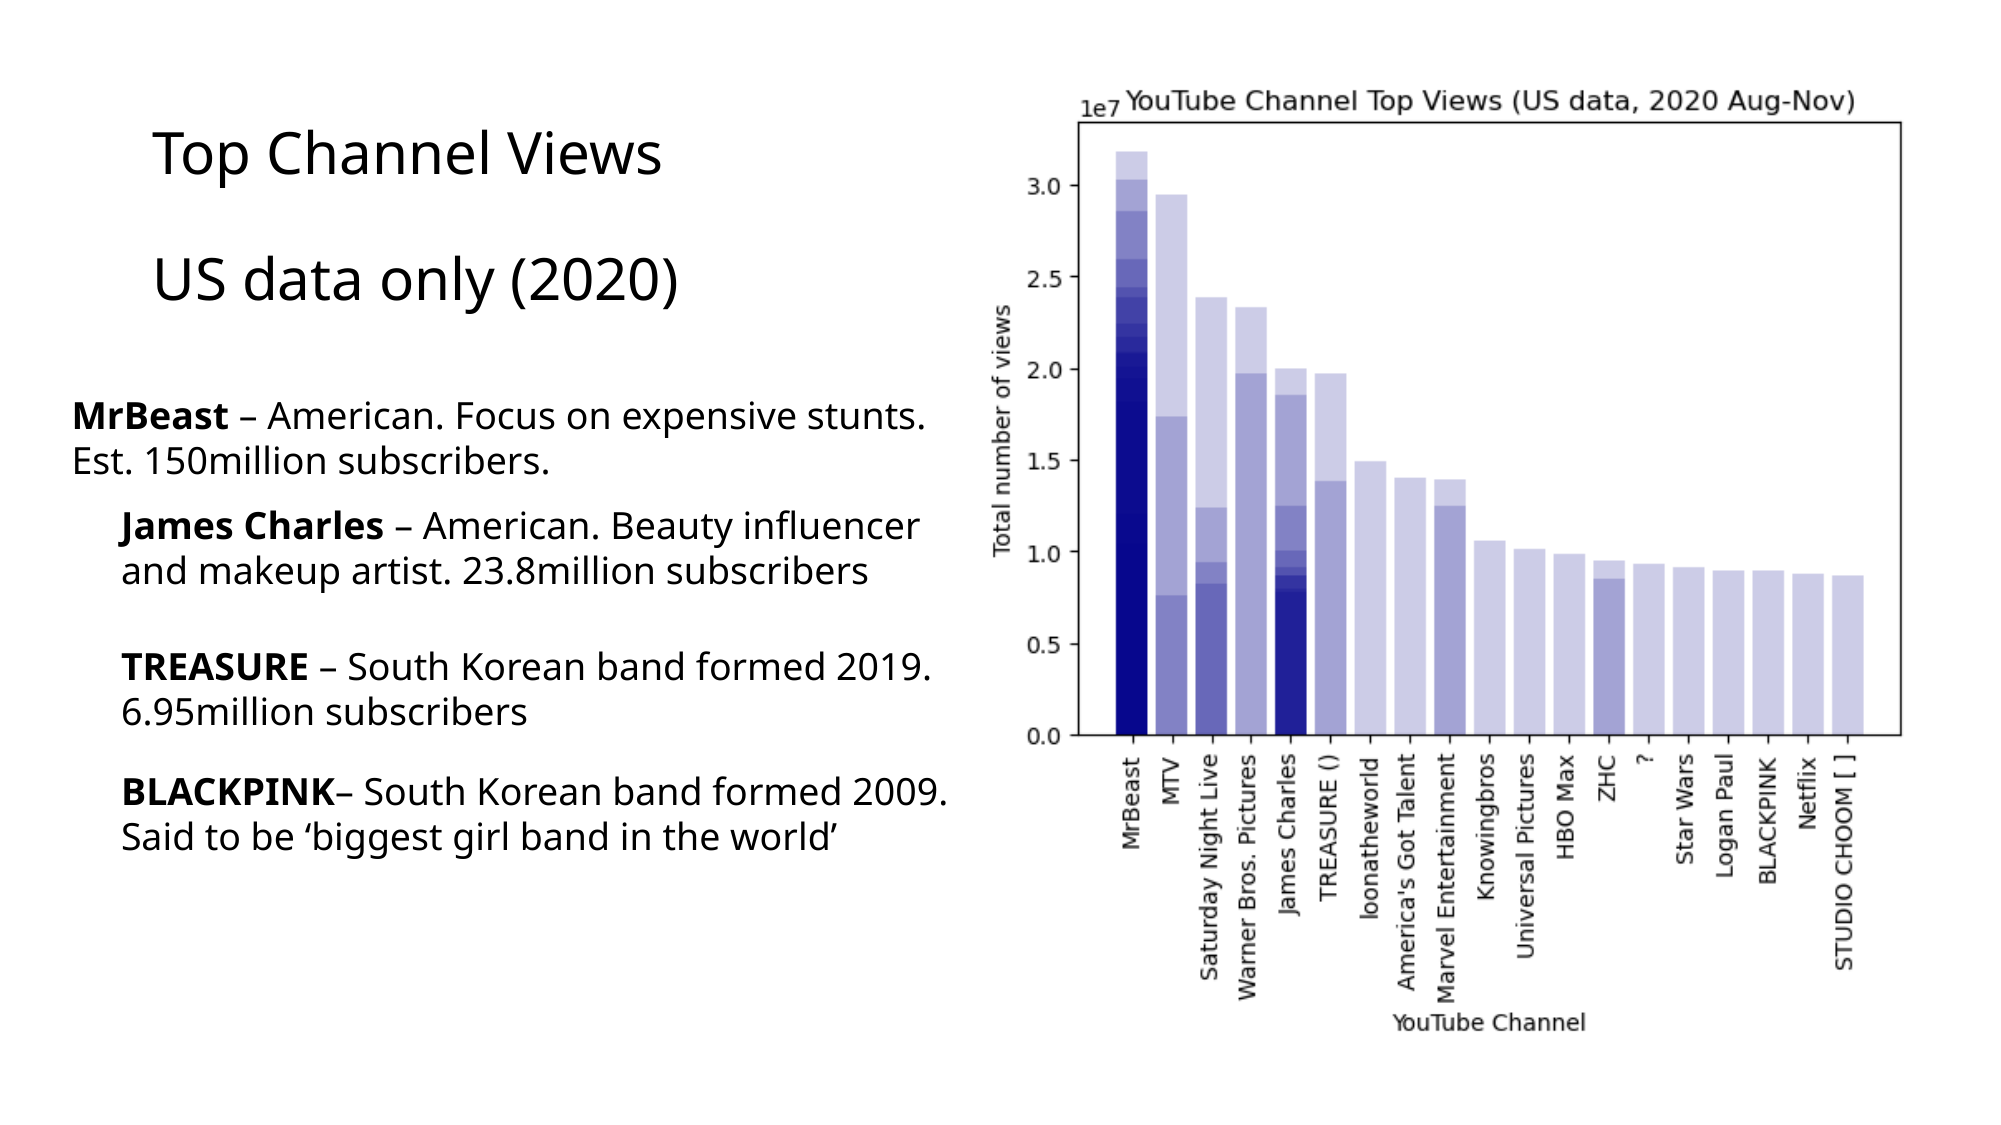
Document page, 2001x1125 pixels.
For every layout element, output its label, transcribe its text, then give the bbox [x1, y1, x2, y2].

text_box MrBeast – American. Focus on expensive stunts. Est. 150million subscribers. [56, 384, 942, 490]
text_box James Charles – American. Beauty influencer and makeup artist. 23.8million subscribers [106, 494, 977, 599]
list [977, 74, 1917, 1051]
text_box TREASURE – South Korean band formed 2019. 6.95million subscribers [106, 635, 977, 741]
text_box BLACKPINK– South Korean band formed 2009. Said to be ‘biggest girl band in the world’ [106, 760, 977, 866]
text_box Top Channel Views US data only (2020) [137, 110, 977, 328]
